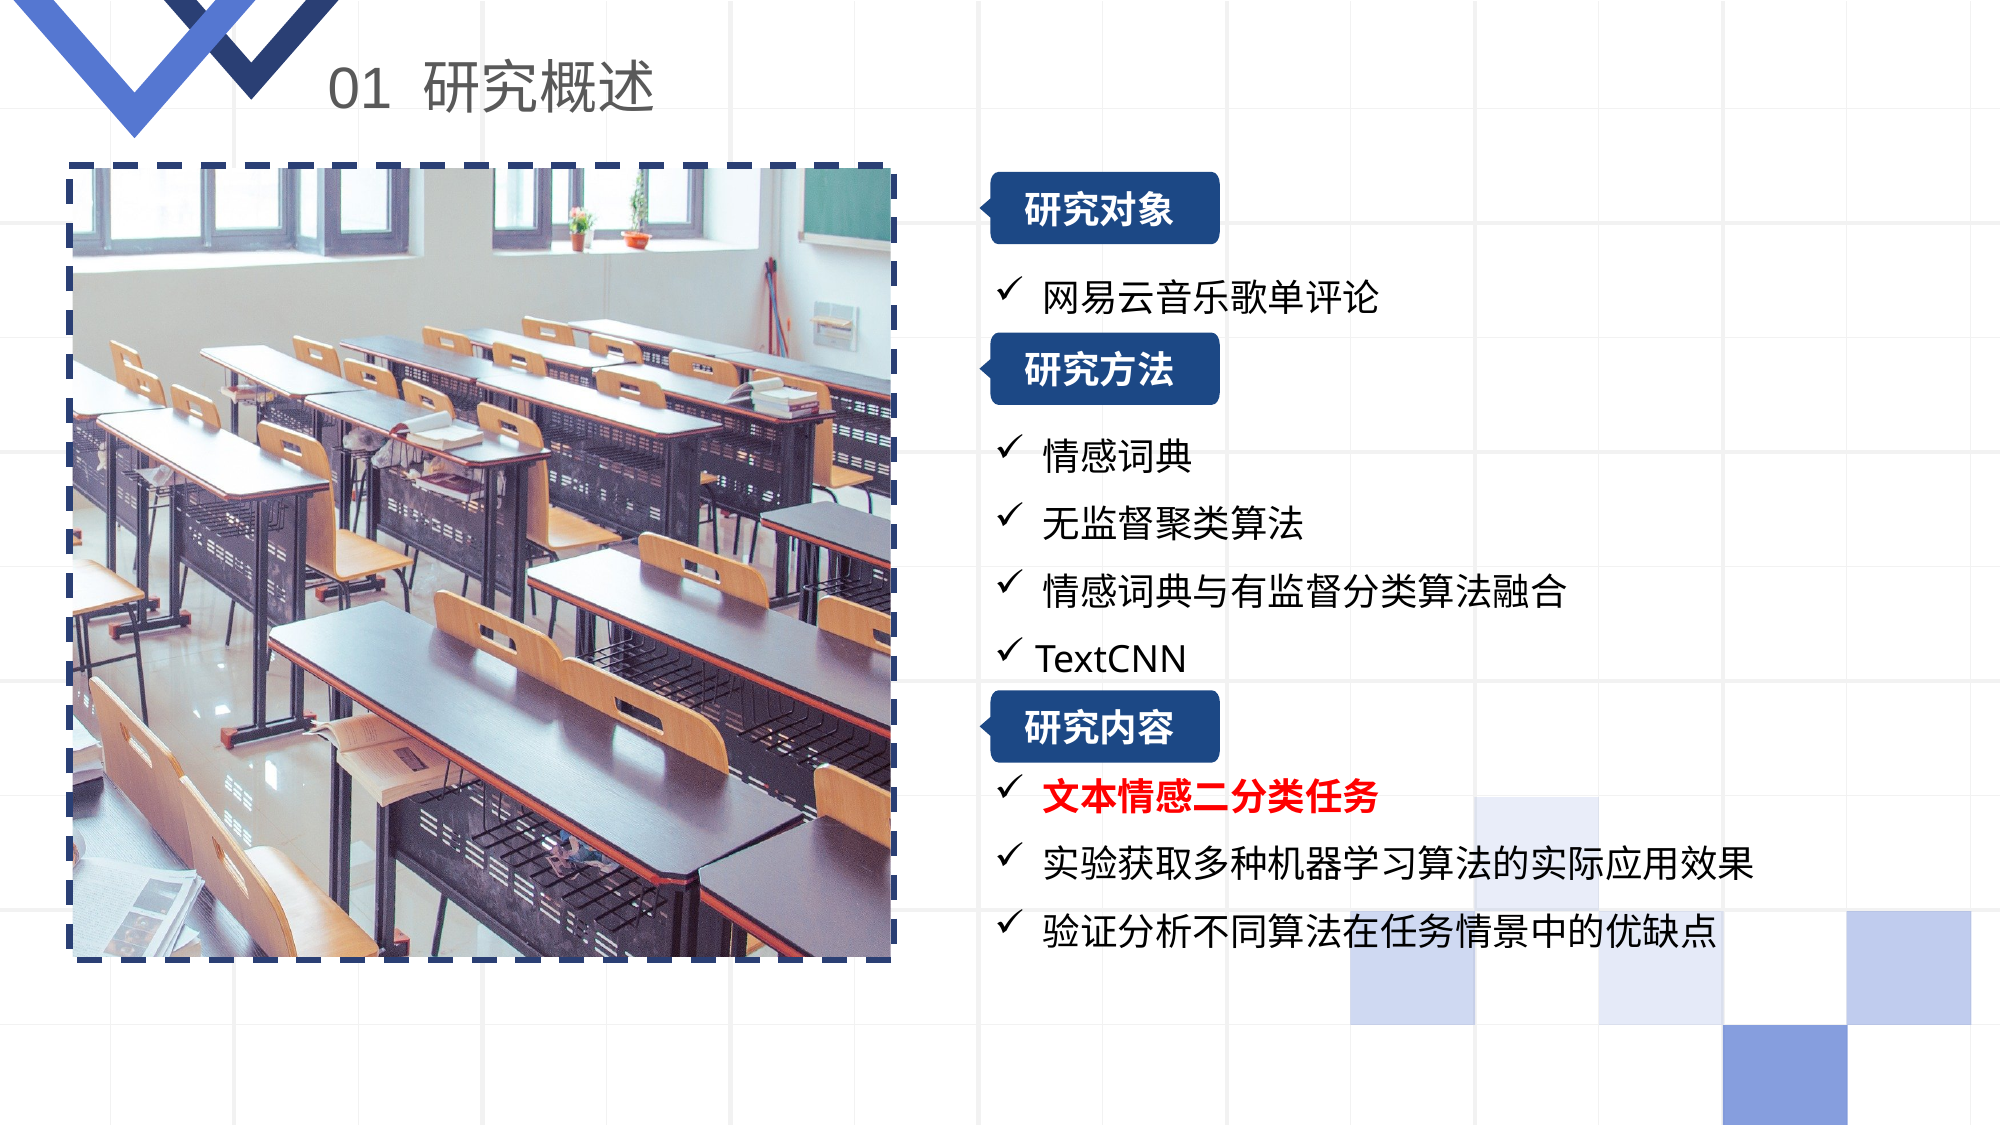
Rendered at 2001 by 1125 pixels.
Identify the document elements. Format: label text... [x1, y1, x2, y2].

text_box 研究方法 [977, 331, 1221, 406]
text_box 研究对象 [977, 170, 1221, 246]
text_box 情感词典 无监督聚类算法 情感词典与有监督分类算法融合 TextCNN [979, 402, 1823, 688]
text_box 文本情感二分类任务 实验获取多种机器学习算法的实际应用效果 验证分析不同算法在任务情景中的优缺点 [979, 742, 1894, 960]
text_box 网易云音乐歌单评论 [979, 244, 1823, 327]
text_box 研究内容 [978, 689, 1221, 764]
picture [72, 168, 891, 957]
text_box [12, 0, 891, 139]
